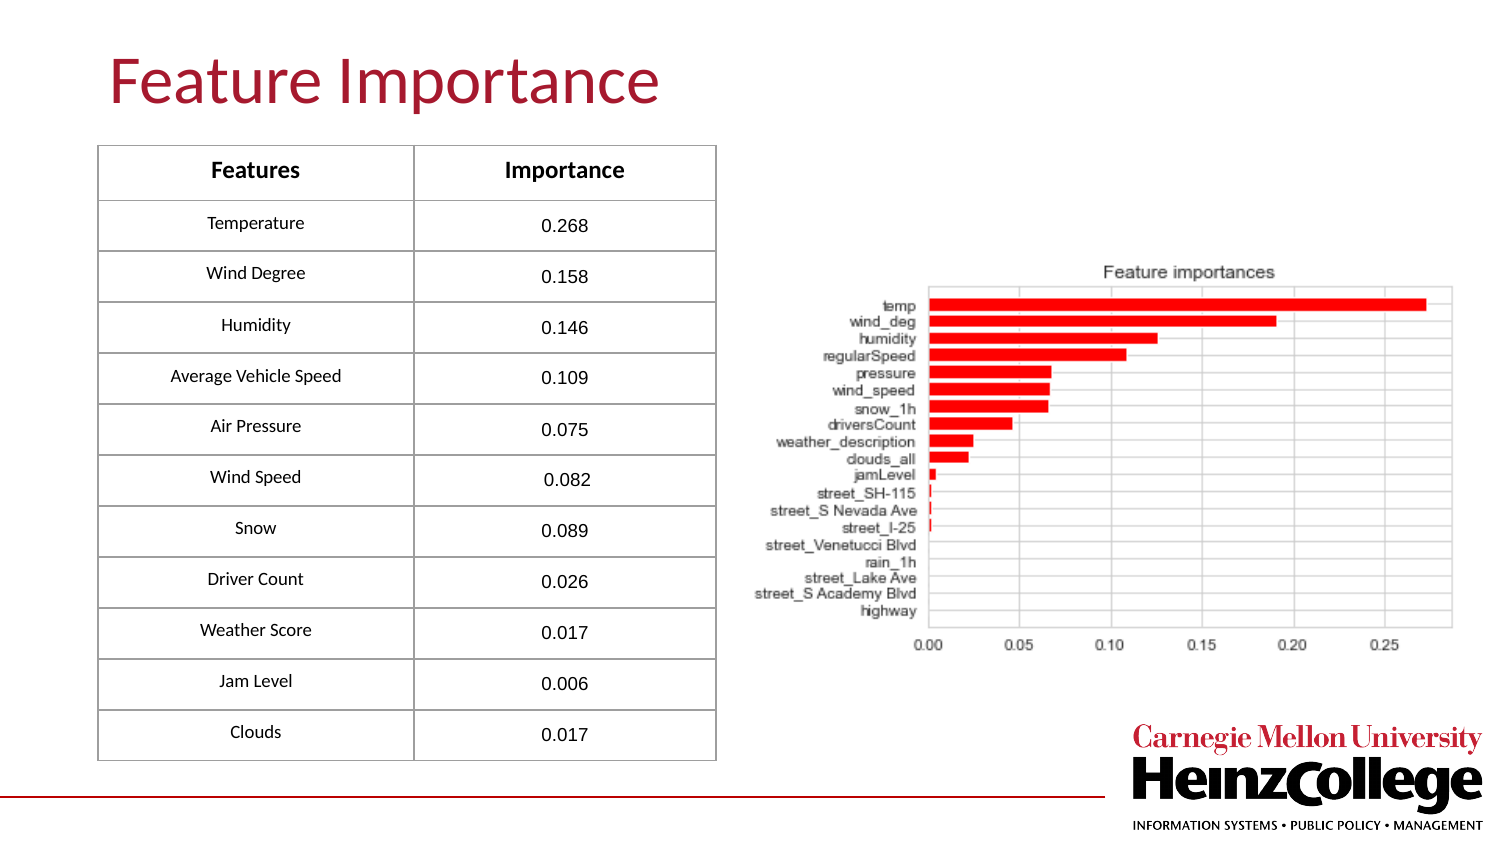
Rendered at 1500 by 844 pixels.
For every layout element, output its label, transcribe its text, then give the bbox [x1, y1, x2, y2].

table_cell 0.082 [415, 456, 715, 505]
table_cell 0.075 [415, 405, 715, 454]
table_cell Wind Speed [99, 456, 413, 505]
table_cell 0.006 [415, 660, 715, 709]
title Feature Importance [97, 0, 1392, 164]
table_cell 0.158 [415, 252, 715, 301]
table_cell Air Pressure [99, 405, 413, 454]
table_cell 0.146 [415, 303, 715, 352]
table_cell Average Vehicle Speed [99, 354, 413, 403]
table_cell 0.017 [415, 711, 715, 760]
table_cell 0.089 [415, 507, 715, 556]
picture [743, 254, 1461, 663]
table_header Features [99, 146, 413, 200]
table_cell 0.109 [415, 354, 715, 403]
table_cell 0.017 [415, 609, 715, 658]
table_cell Snow [99, 507, 413, 556]
table_cell Temperature [99, 201, 413, 250]
table_cell Jam Level [99, 660, 413, 709]
table_cell 0.026 [415, 558, 715, 607]
picture [1133, 724, 1483, 830]
table_cell Wind Degree [99, 252, 413, 301]
table_cell 0.268 [415, 201, 715, 250]
table_cell Weather Score [99, 609, 413, 658]
table_cell Driver Count [99, 558, 413, 607]
table_header Importance [415, 146, 715, 200]
table_cell Humidity [99, 303, 413, 352]
table_cell Clouds [99, 711, 413, 760]
